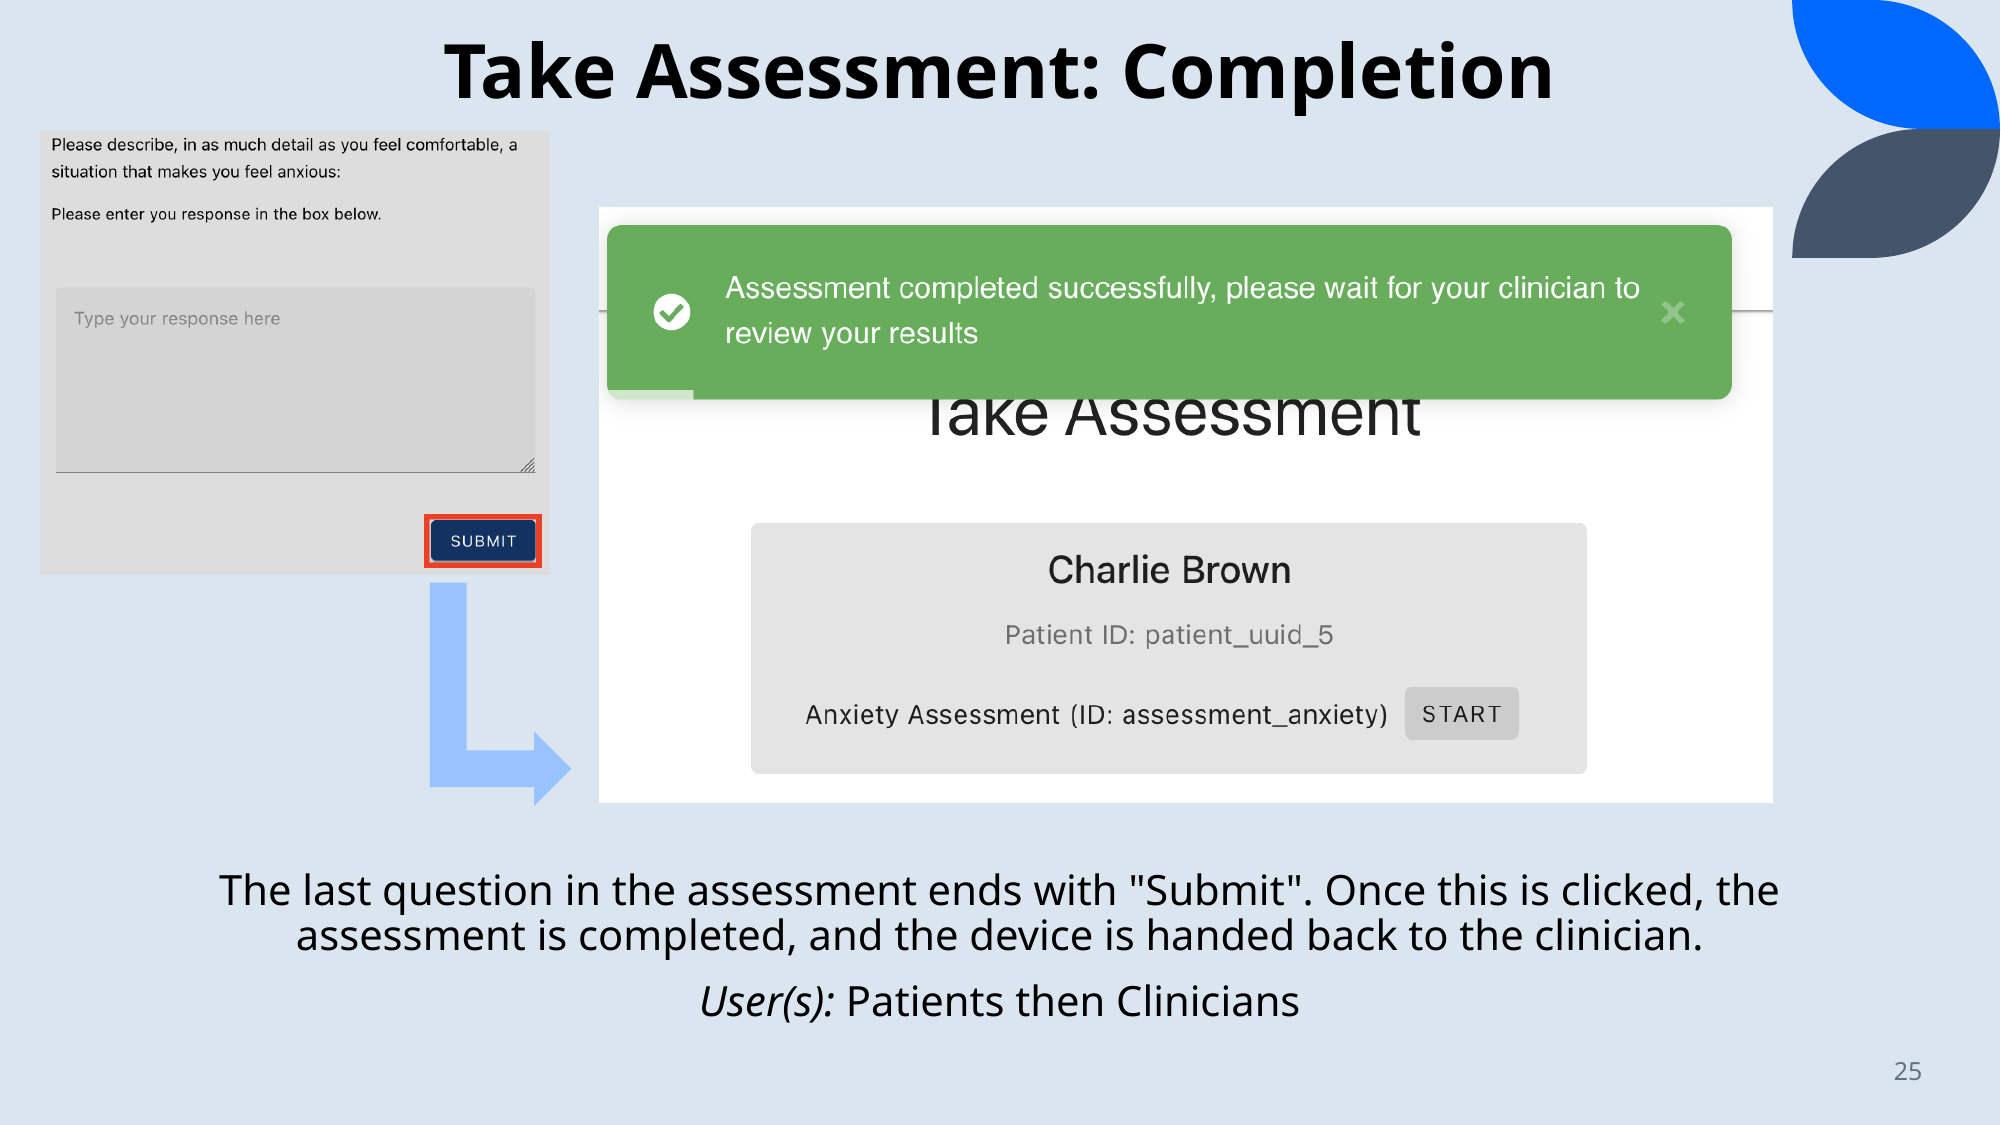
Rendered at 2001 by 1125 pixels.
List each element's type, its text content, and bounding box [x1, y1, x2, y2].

picture [40, 131, 550, 575]
list The last question in the assessment ends with "Submit". Once this is clicked, the assessment is completed, and the device is handed back to the clinician. User(s): Patients then Clinicians [198, 862, 1802, 1103]
title Take Assessment: Completion [425, 34, 1574, 123]
text_box [429, 582, 572, 806]
picture [599, 207, 1773, 804]
slide_number 25 [1665, 1042, 1938, 1103]
